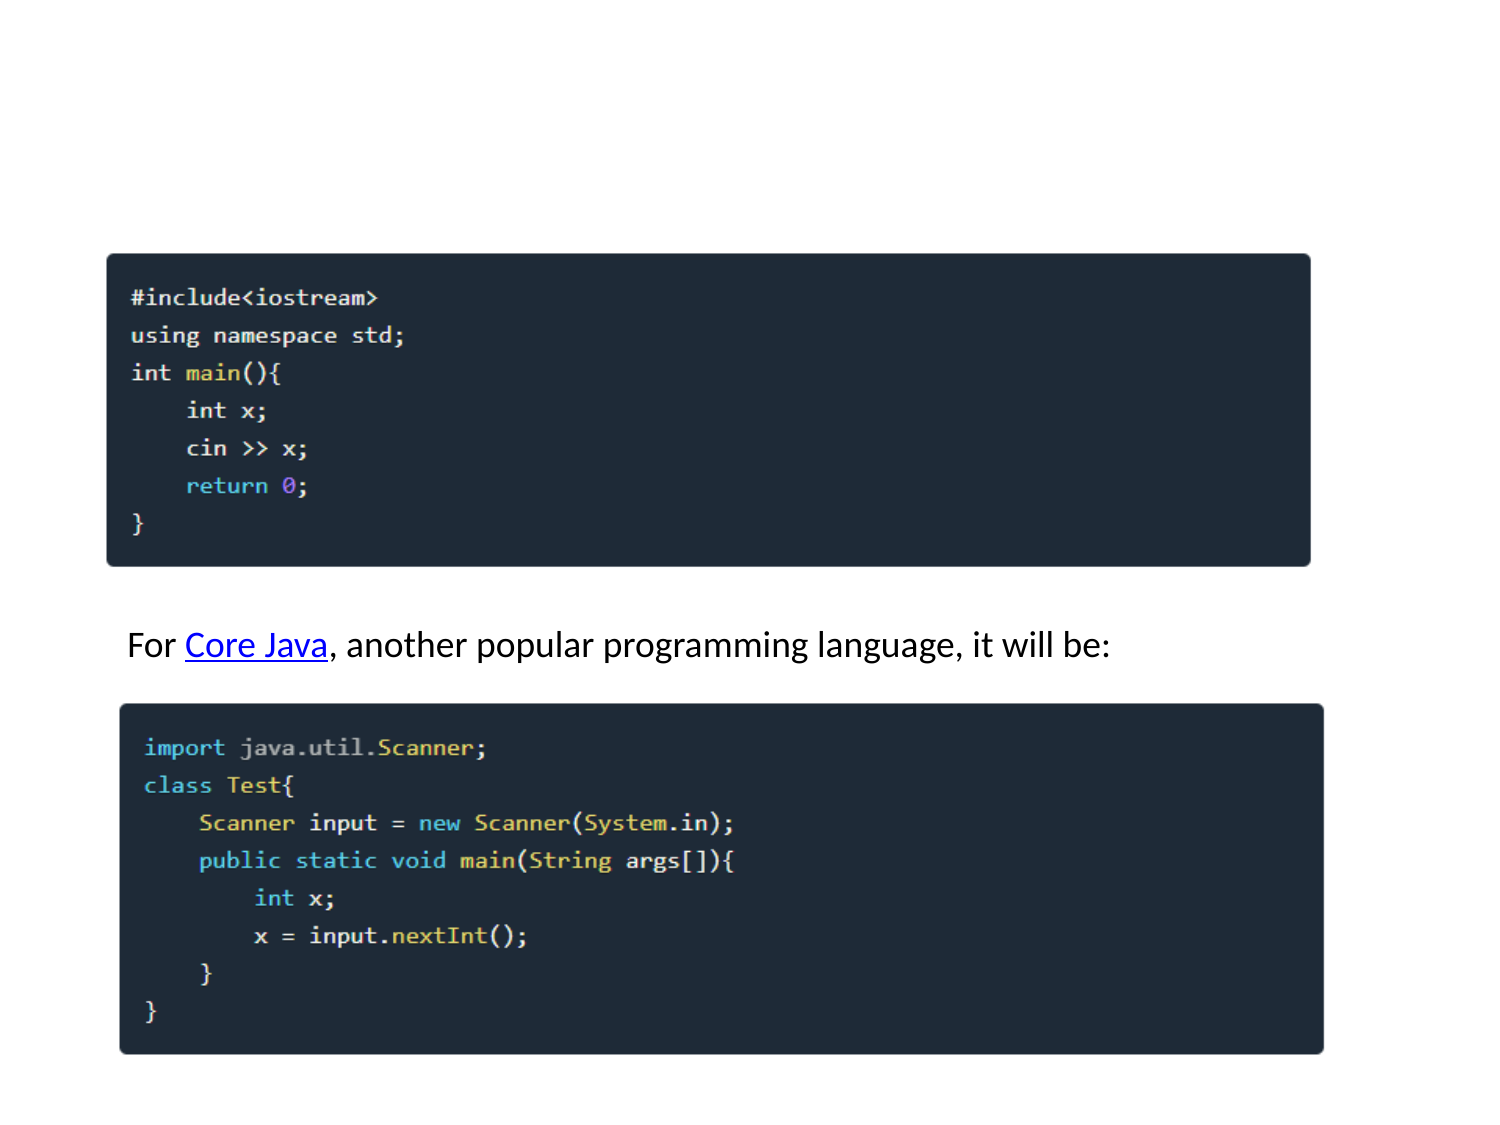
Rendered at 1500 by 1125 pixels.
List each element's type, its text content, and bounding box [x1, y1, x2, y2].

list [99, 249, 1322, 579]
picture [112, 699, 1332, 1062]
text_box For Core Java, another popular programming language, it will be: [112, 612, 1300, 673]
